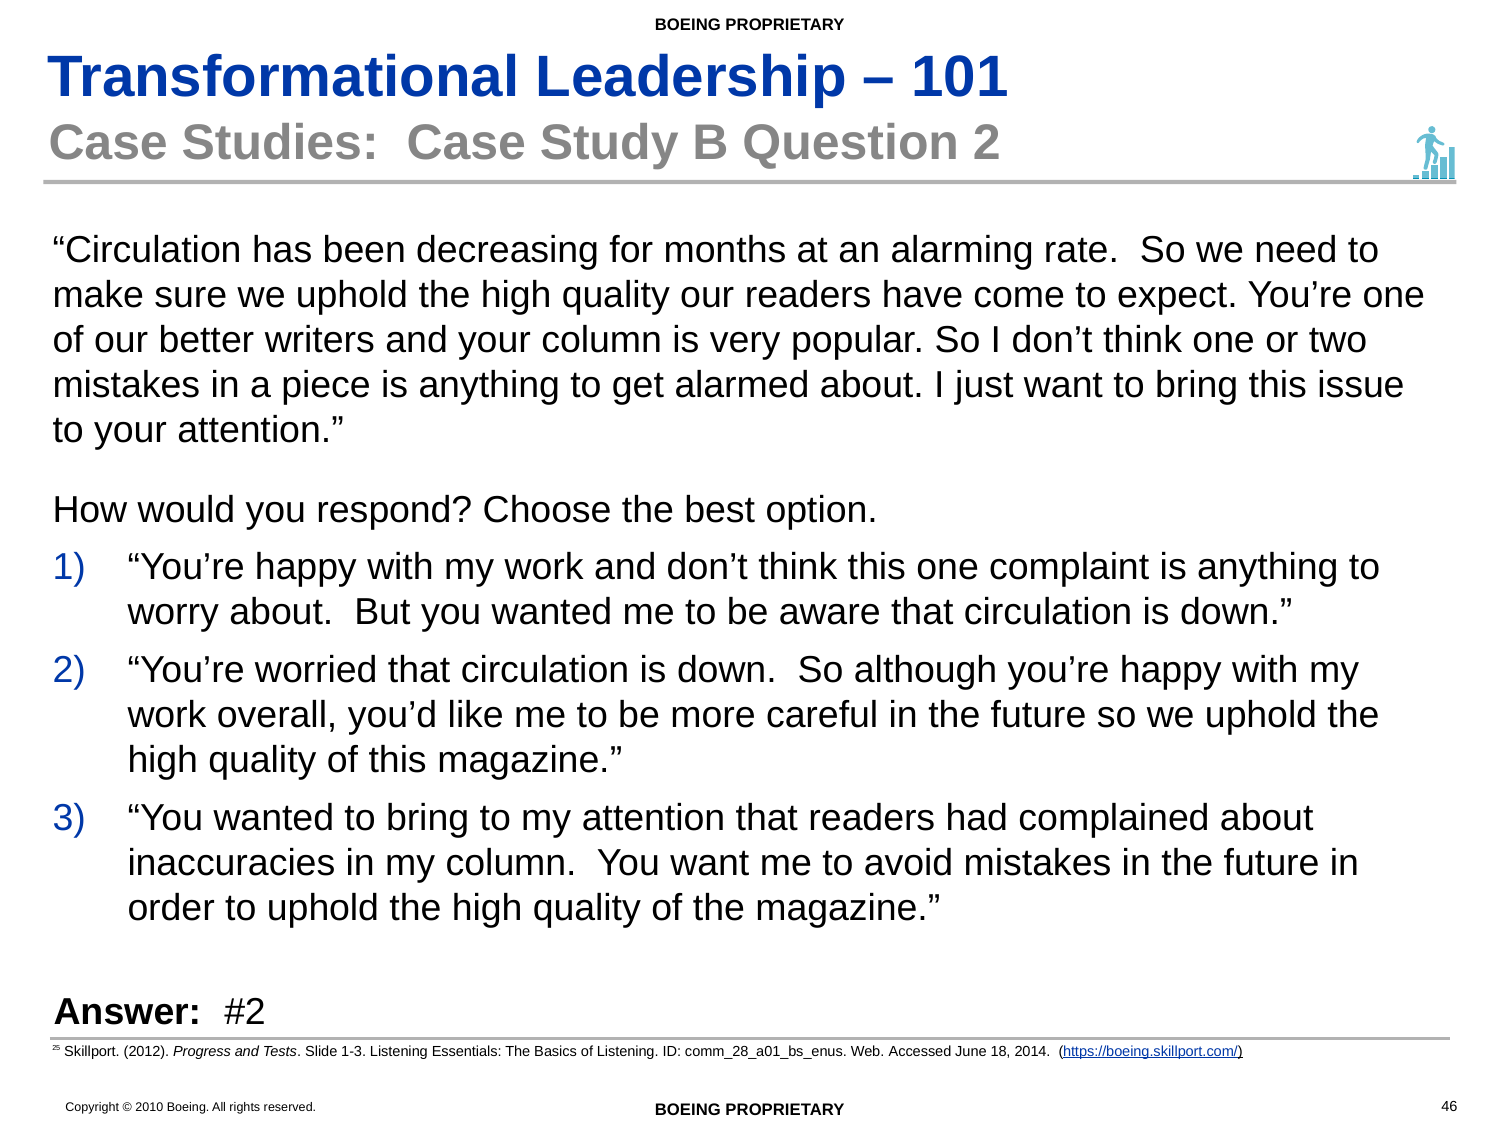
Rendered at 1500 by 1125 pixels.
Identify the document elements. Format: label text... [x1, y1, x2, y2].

title Case Studies: Case Study B Question 2 [0, 114, 1500, 189]
text_box Answer: #2 [38, 975, 281, 1034]
list “Circulation has been decreasing for months at an alarming rate. So we need to make sure we uphold the high quality our readers have come to expect. You’re one of our better writers and your column is very popular. So I don’t think one or two mistakes in a piece is anything to get alarmed about. I just want to bring this issue to your attention.” How would you respond? Choose the best option. “You’re happy with my work and don’t think this one complaint is anything to worry about. But you wanted me to be aware that circulation is down.” “You’re worried that circulation is down. So although you’re happy with my work overall, you’d like me to be more careful in the future so we uphold the high quality of this magazine.” “You wanted to bring to my attention that readers had complained about inaccuracies in my column. You want me to avoid mistakes in the future in order to uphold the high quality of the magazine.” [37, 217, 1448, 1008]
slide_number 46 [1048, 1087, 1459, 1124]
text_box 25 Skillport. (2012). Progress and Tests. Slide 1-3. Listening Essentials: The Basics of Listening. ID: comm_28_a01_bs_enus. Web. Accessed June 18, 2014. (https://boeing.skillport.com/) [37, 1034, 1449, 1067]
